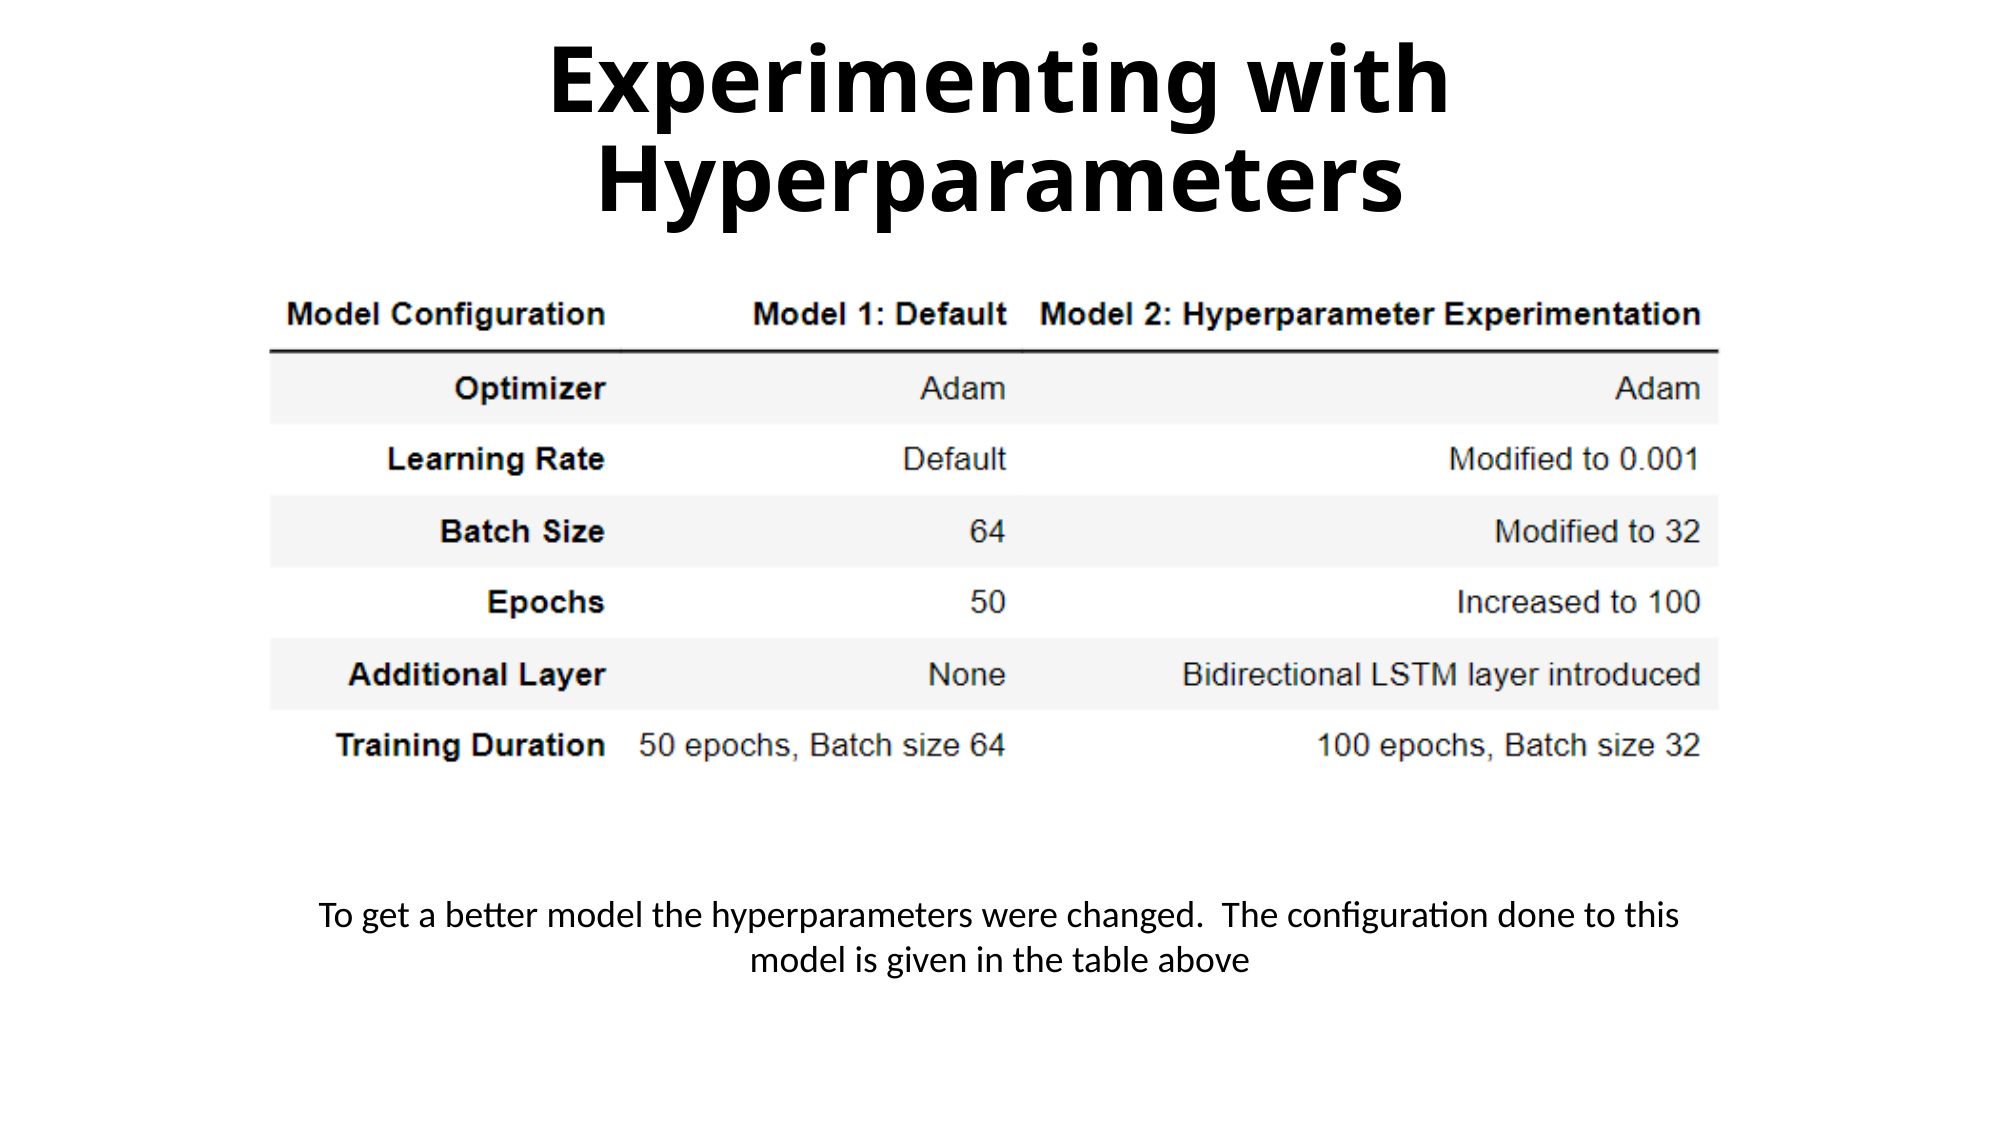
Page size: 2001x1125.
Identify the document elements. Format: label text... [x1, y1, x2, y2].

picture [268, 270, 1732, 785]
title Experimenting with Hyperparameters [137, 59, 1863, 205]
text_box To get a better model the hyperparameters were changed. The configuration done to this model is given in the table above [268, 882, 1732, 988]
